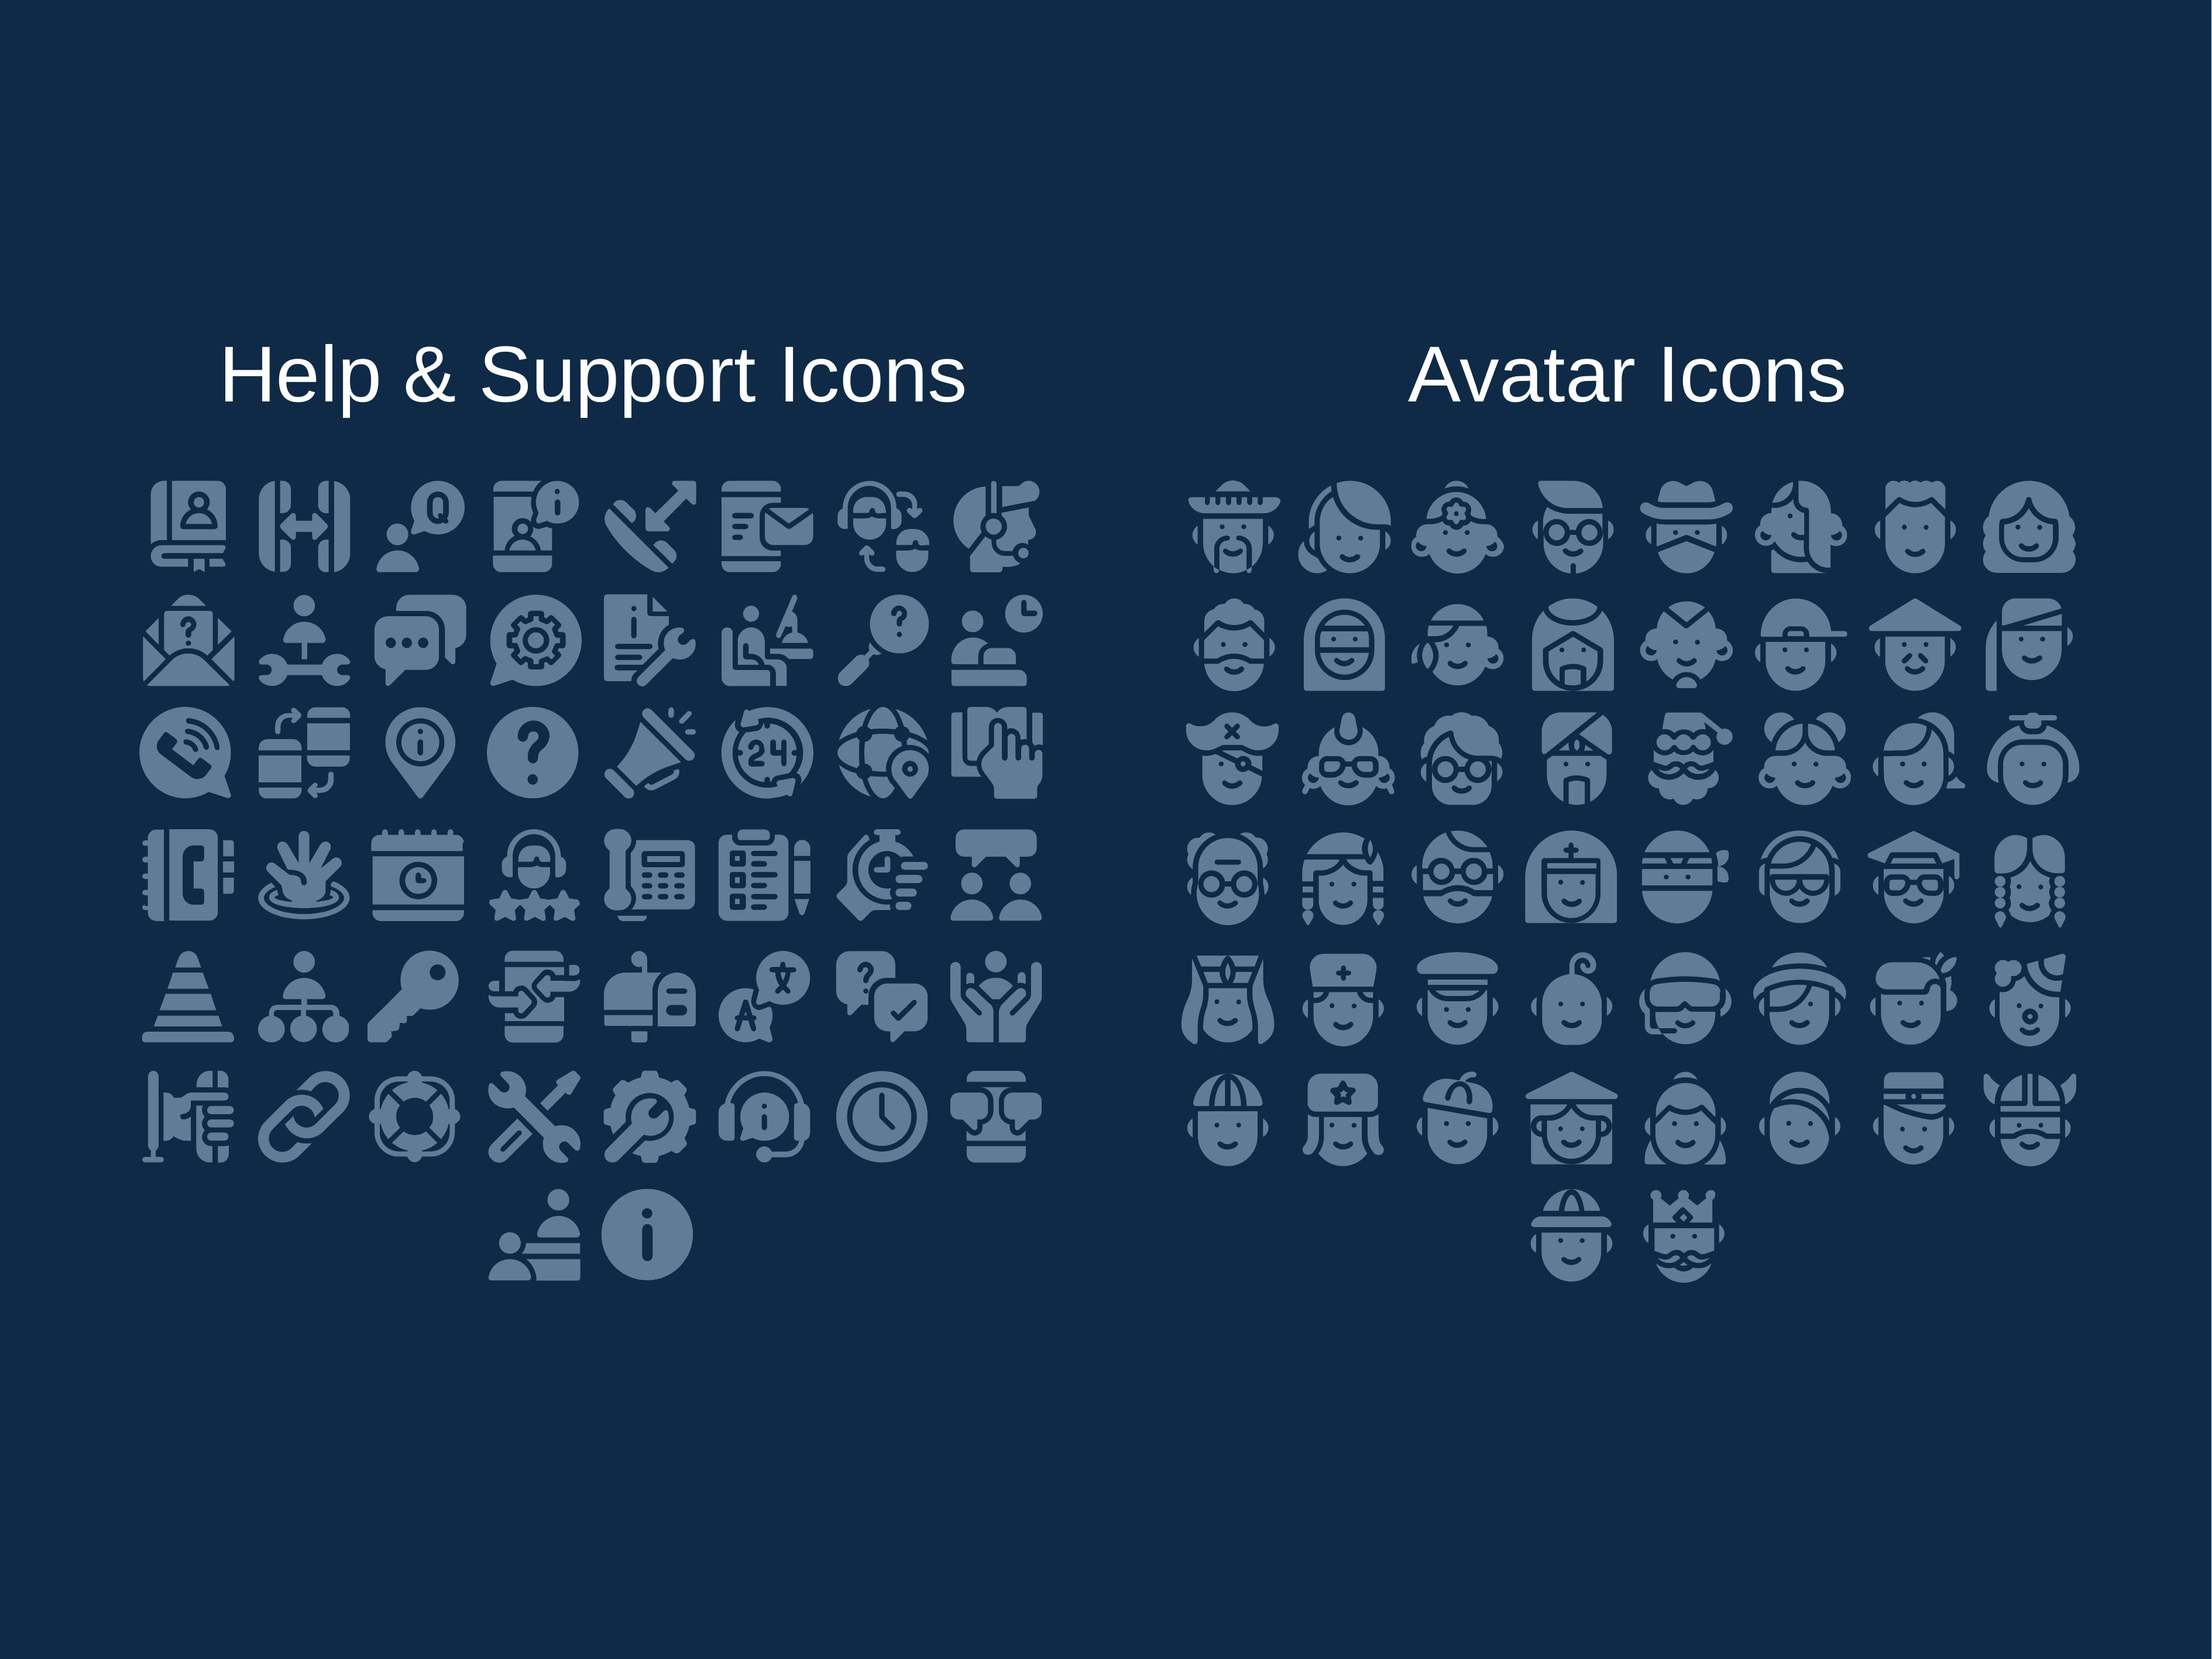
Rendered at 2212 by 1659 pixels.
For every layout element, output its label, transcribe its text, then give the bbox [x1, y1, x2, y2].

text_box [721, 706, 814, 799]
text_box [1648, 712, 1733, 805]
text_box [1416, 952, 1499, 1045]
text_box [1872, 712, 1966, 806]
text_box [718, 950, 810, 1043]
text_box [836, 829, 928, 921]
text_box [493, 480, 579, 572]
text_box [1639, 480, 1734, 573]
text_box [951, 595, 1043, 686]
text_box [836, 950, 928, 1043]
text_box [487, 707, 579, 799]
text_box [950, 1070, 1042, 1163]
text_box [1986, 598, 2073, 691]
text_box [1644, 1071, 1726, 1165]
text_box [488, 950, 581, 1043]
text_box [385, 707, 456, 799]
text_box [1298, 480, 1391, 573]
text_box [257, 830, 350, 920]
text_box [1868, 598, 1962, 691]
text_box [718, 829, 810, 921]
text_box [1301, 712, 1395, 806]
title Avatar Icons [1184, 297, 2072, 454]
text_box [837, 594, 929, 686]
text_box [1530, 1189, 1613, 1282]
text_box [1640, 601, 1733, 689]
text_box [1303, 598, 1386, 691]
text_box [604, 594, 696, 687]
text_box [1411, 830, 1504, 924]
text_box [374, 595, 466, 686]
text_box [1301, 1073, 1385, 1166]
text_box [1193, 598, 1275, 692]
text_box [836, 1071, 928, 1163]
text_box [1994, 834, 2066, 928]
title Help & Support Icons [149, 297, 1038, 454]
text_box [1754, 480, 1848, 573]
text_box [1989, 953, 2071, 1047]
text_box [369, 1070, 461, 1163]
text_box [1411, 480, 1505, 574]
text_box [1532, 480, 1614, 574]
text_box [1181, 955, 1275, 1045]
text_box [950, 950, 1042, 1043]
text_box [604, 829, 696, 922]
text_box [255, 1070, 352, 1163]
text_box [1302, 953, 1384, 1047]
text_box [1870, 952, 1957, 1045]
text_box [603, 707, 696, 799]
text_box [1758, 1071, 1841, 1165]
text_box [258, 480, 351, 572]
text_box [490, 595, 582, 686]
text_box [1983, 1073, 2077, 1167]
text_box [367, 950, 459, 1043]
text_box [376, 480, 465, 572]
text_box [721, 594, 813, 686]
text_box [1531, 598, 1615, 691]
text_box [603, 480, 696, 573]
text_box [143, 595, 235, 686]
text_box [139, 707, 231, 799]
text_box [142, 829, 234, 921]
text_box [1525, 830, 1619, 923]
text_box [1187, 832, 1269, 926]
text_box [1187, 480, 1281, 573]
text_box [488, 829, 581, 922]
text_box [486, 1070, 582, 1163]
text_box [837, 706, 929, 799]
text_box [1187, 1073, 1269, 1166]
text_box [721, 480, 813, 572]
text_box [1525, 1071, 1619, 1165]
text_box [1411, 604, 1504, 686]
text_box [1873, 1071, 1955, 1165]
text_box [1874, 480, 1956, 573]
text_box [601, 1189, 693, 1280]
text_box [950, 829, 1042, 921]
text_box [258, 595, 351, 686]
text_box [1530, 952, 1613, 1045]
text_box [836, 480, 930, 572]
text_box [142, 1070, 234, 1163]
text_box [1416, 1071, 1499, 1165]
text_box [1643, 1190, 1725, 1283]
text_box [1867, 830, 1960, 923]
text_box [1758, 712, 1852, 806]
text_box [603, 950, 696, 1043]
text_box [1419, 712, 1504, 805]
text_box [150, 480, 227, 572]
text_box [1987, 712, 2080, 805]
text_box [718, 1071, 810, 1163]
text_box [1983, 480, 2076, 573]
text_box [1541, 712, 1612, 805]
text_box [603, 1070, 696, 1163]
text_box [1186, 712, 1279, 806]
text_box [371, 829, 465, 922]
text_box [142, 950, 235, 1043]
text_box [1639, 952, 1732, 1045]
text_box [1753, 952, 1846, 1045]
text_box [1641, 830, 1729, 924]
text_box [257, 950, 350, 1043]
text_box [951, 706, 1043, 799]
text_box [488, 1189, 581, 1281]
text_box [1758, 830, 1841, 923]
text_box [953, 480, 1041, 573]
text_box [1302, 832, 1385, 926]
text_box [1754, 598, 1848, 691]
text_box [258, 707, 351, 799]
